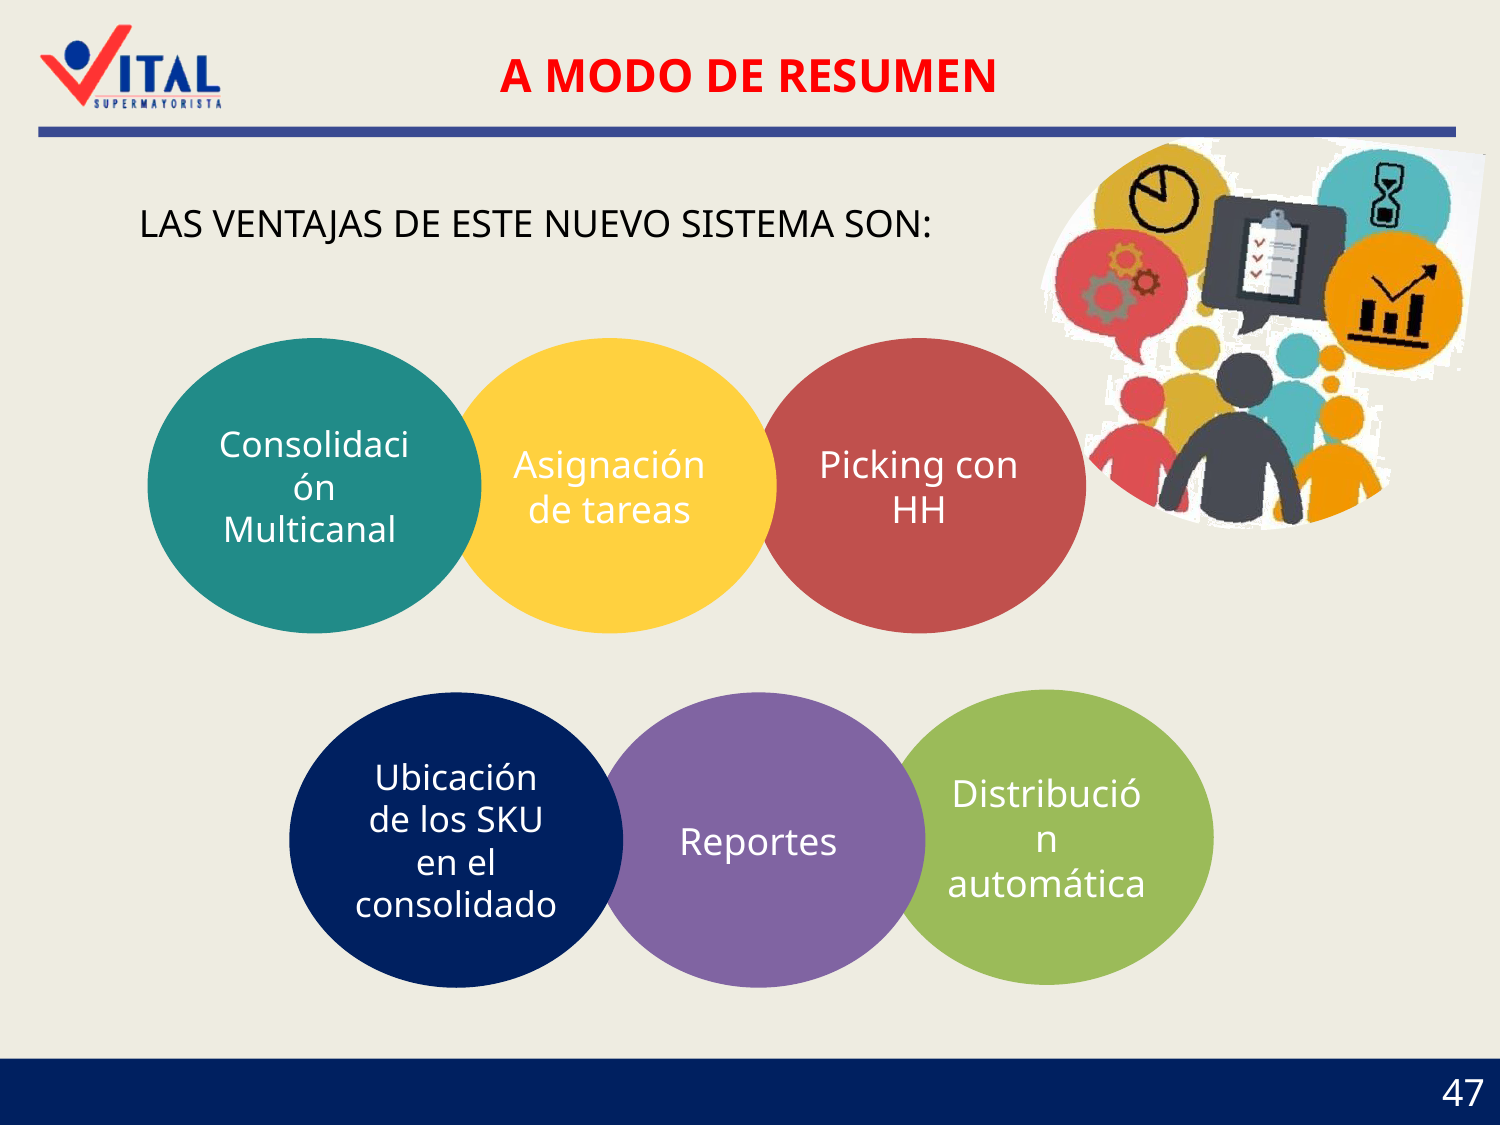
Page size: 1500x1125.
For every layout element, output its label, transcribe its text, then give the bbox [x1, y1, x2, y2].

picture [29, 18, 238, 117]
text_box LAS VENTAJAS DE ESTE NUEVO SISTEMA SON: [124, 192, 948, 252]
text_box Distribución automática [902, 687, 1216, 988]
text_box Ubicación de los SKU en el consolidado [287, 690, 626, 990]
text_box Asignación de tareas [462, 335, 779, 636]
text_box [36, 124, 1458, 139]
text_box Reportes [607, 690, 928, 990]
text_box Picking con HH [764, 335, 1078, 636]
text_box Consolidación Multicanal [145, 335, 484, 636]
picture [1036, 128, 1486, 531]
text_box A MODO DE RESUMEN [485, 39, 1014, 110]
text_box 47 [0, 1056, 1500, 1125]
